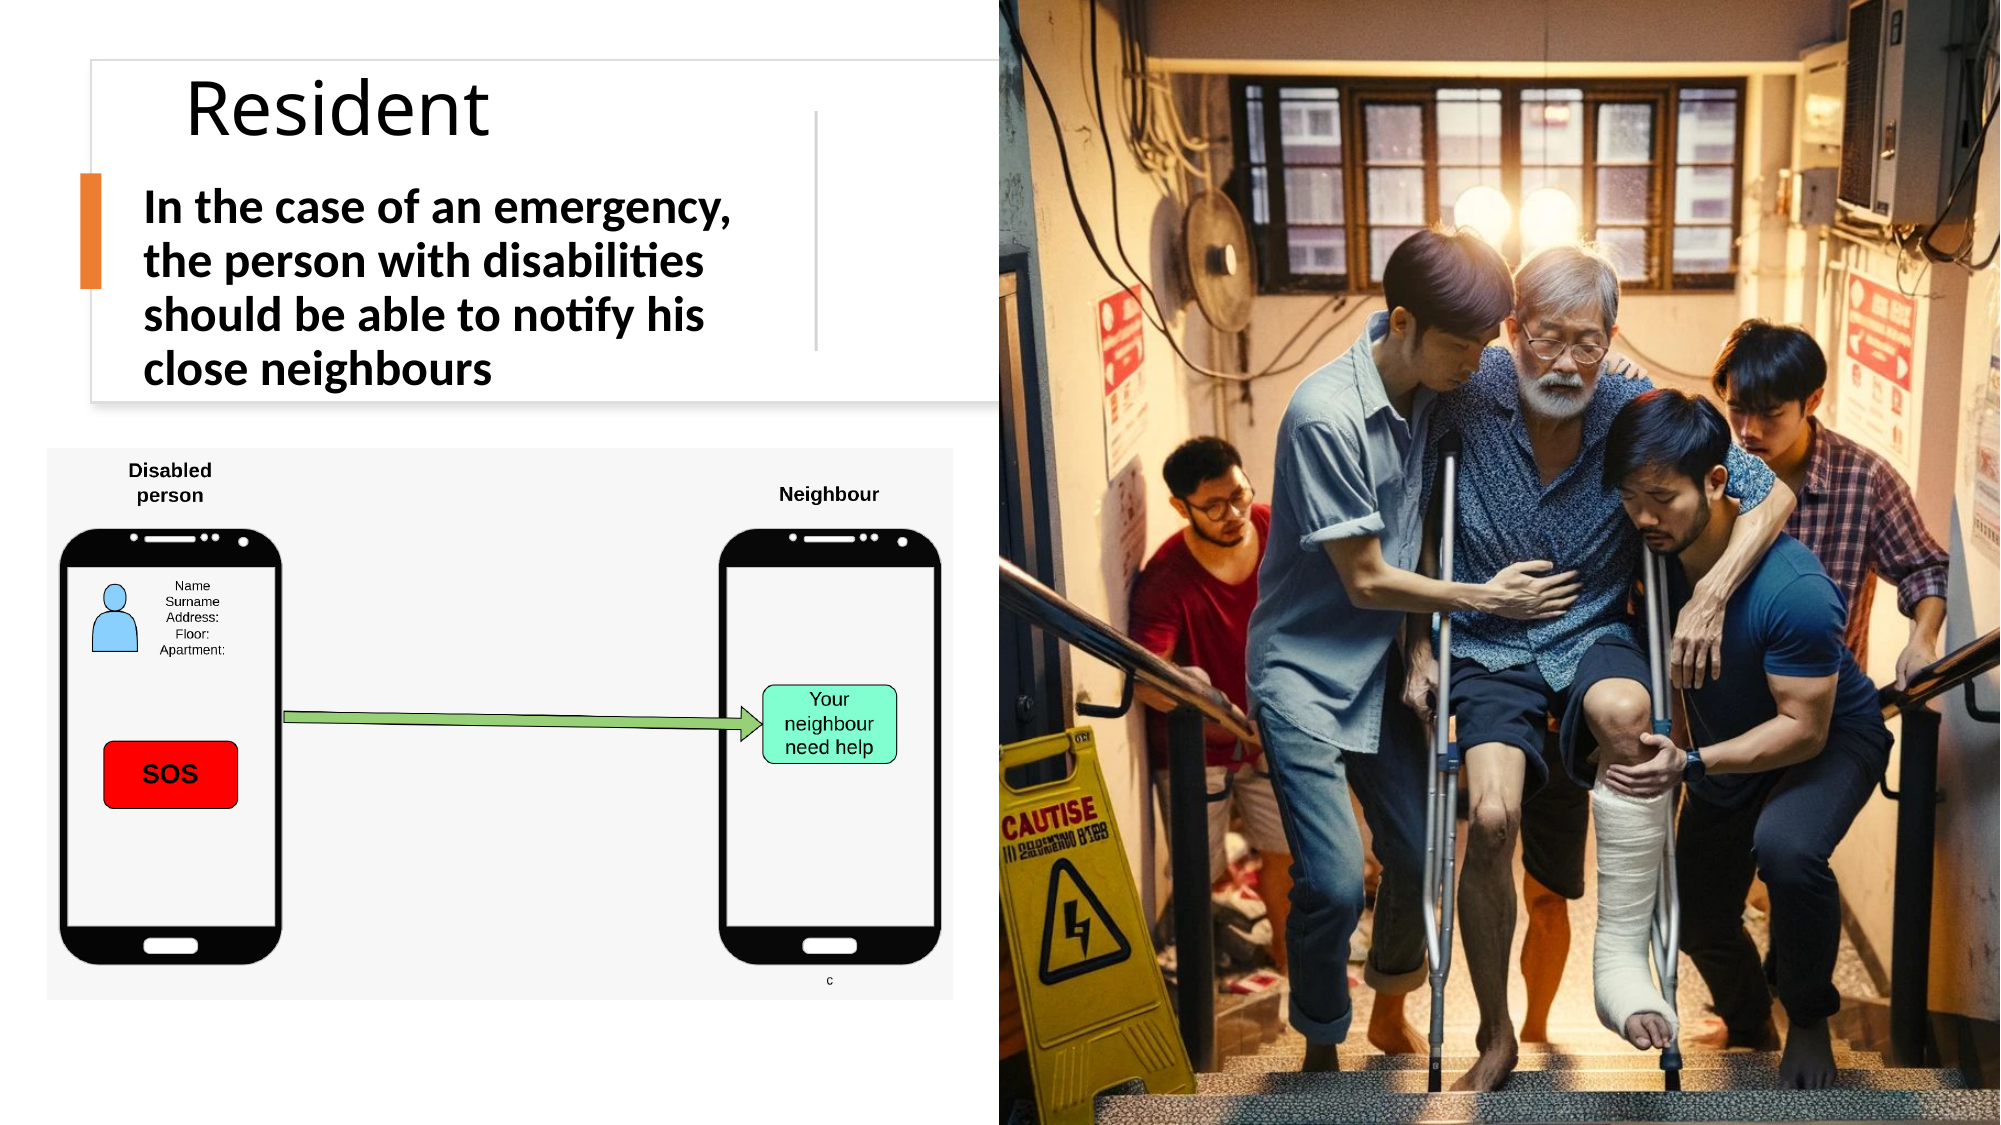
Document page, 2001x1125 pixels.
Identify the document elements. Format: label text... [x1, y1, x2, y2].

list In the case of an emergency, the person with disabilities should be able to notify his close neighbours [128, 157, 778, 419]
title Resident [169, 72, 770, 150]
text_box [814, 110, 819, 352]
text_box [90, 59, 999, 404]
picture [999, 0, 2000, 1125]
picture [46, 448, 953, 1000]
text_box [79, 172, 102, 290]
text_box [0, 0, 999, 1125]
